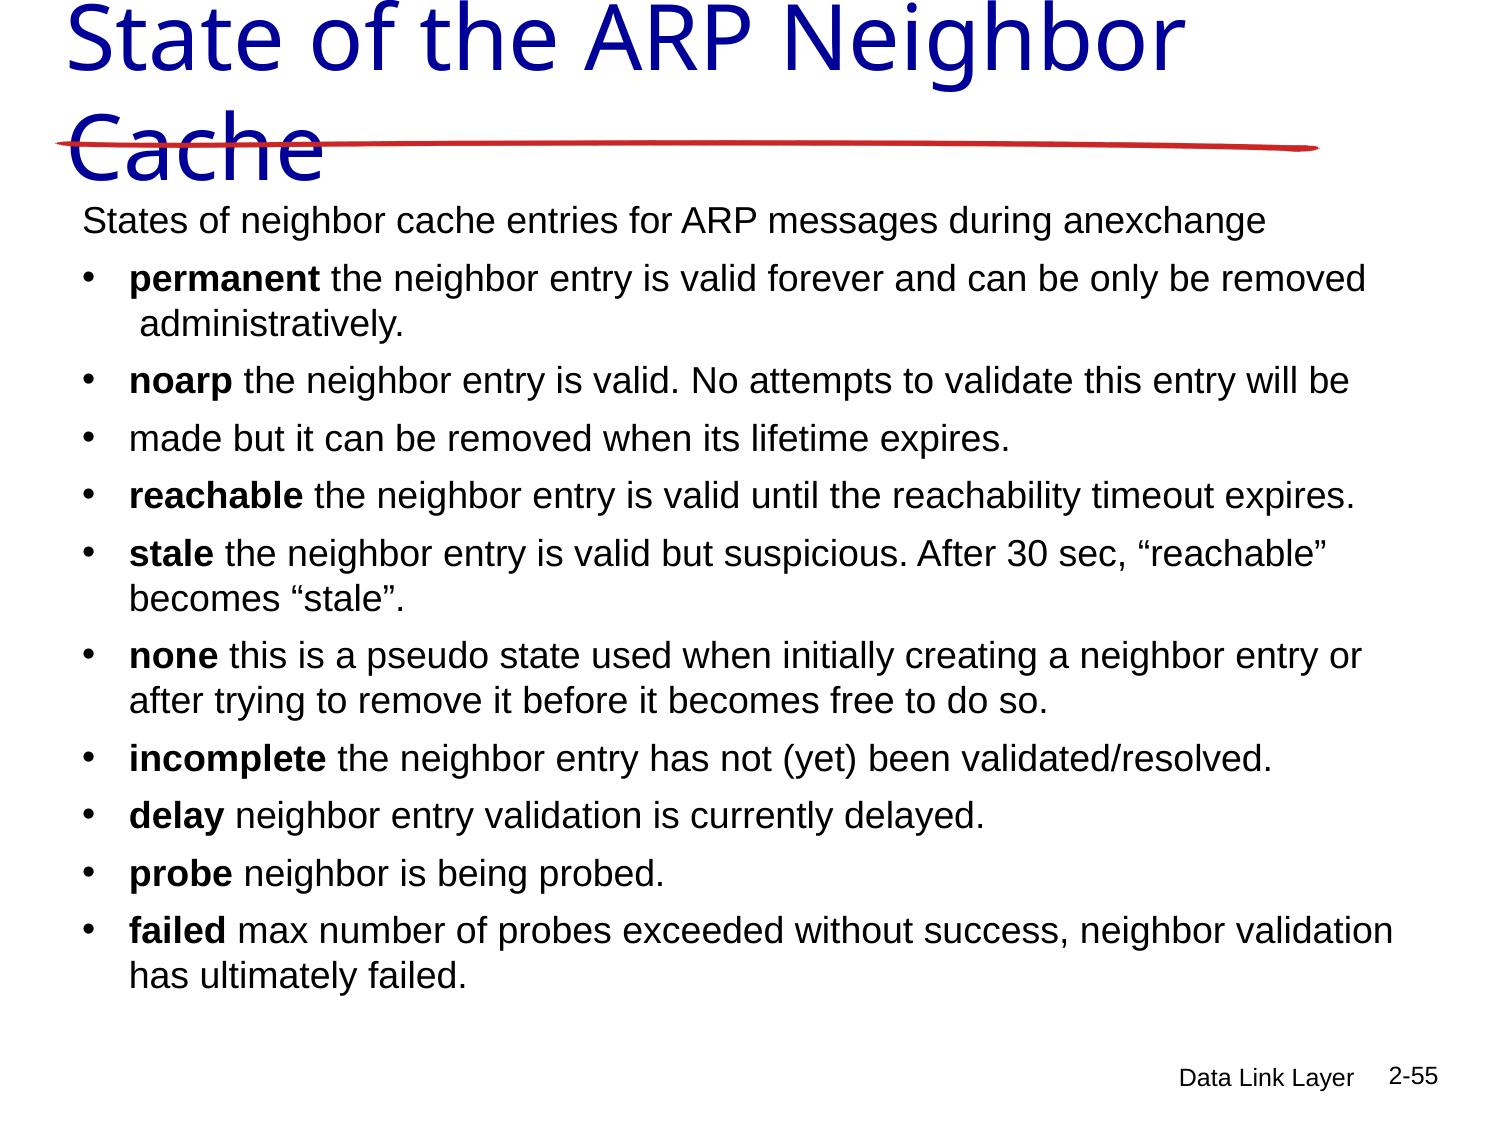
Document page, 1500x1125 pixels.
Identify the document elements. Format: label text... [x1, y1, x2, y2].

picture [50, 137, 1335, 155]
text_box States of neighbor cache entries for ARP messages during anexchange permanent the neighbor entry is valid forever and can be only be removed administratively. noarp the neighbor entry is valid. No attempts to validate this entry will be made but it can be removed when its lifetime expires. reachable the neighbor entry is valid until the reachability timeout expires. stale the neighbor entry is valid but suspicious. After 30 sec, “reachable” becomes “stale”. none this is a pseudo state used when initially creating a neighbor entry or after trying to remove it before it becomes free to do so. incomplete the neighbor entry has not (yet) been validated/resolved. delay neighbor entry validation is currently delayed. probe neighbor is being probed. failed max number of probes exceeded without success, neighbor validation has ultimately failed. [67, 188, 1446, 1004]
slide_number 2-55 [1373, 1052, 1500, 1114]
title State of the ARP Neighbor Cache [50, 23, 1408, 155]
footer Data Link Layer [1164, 1054, 1371, 1111]
